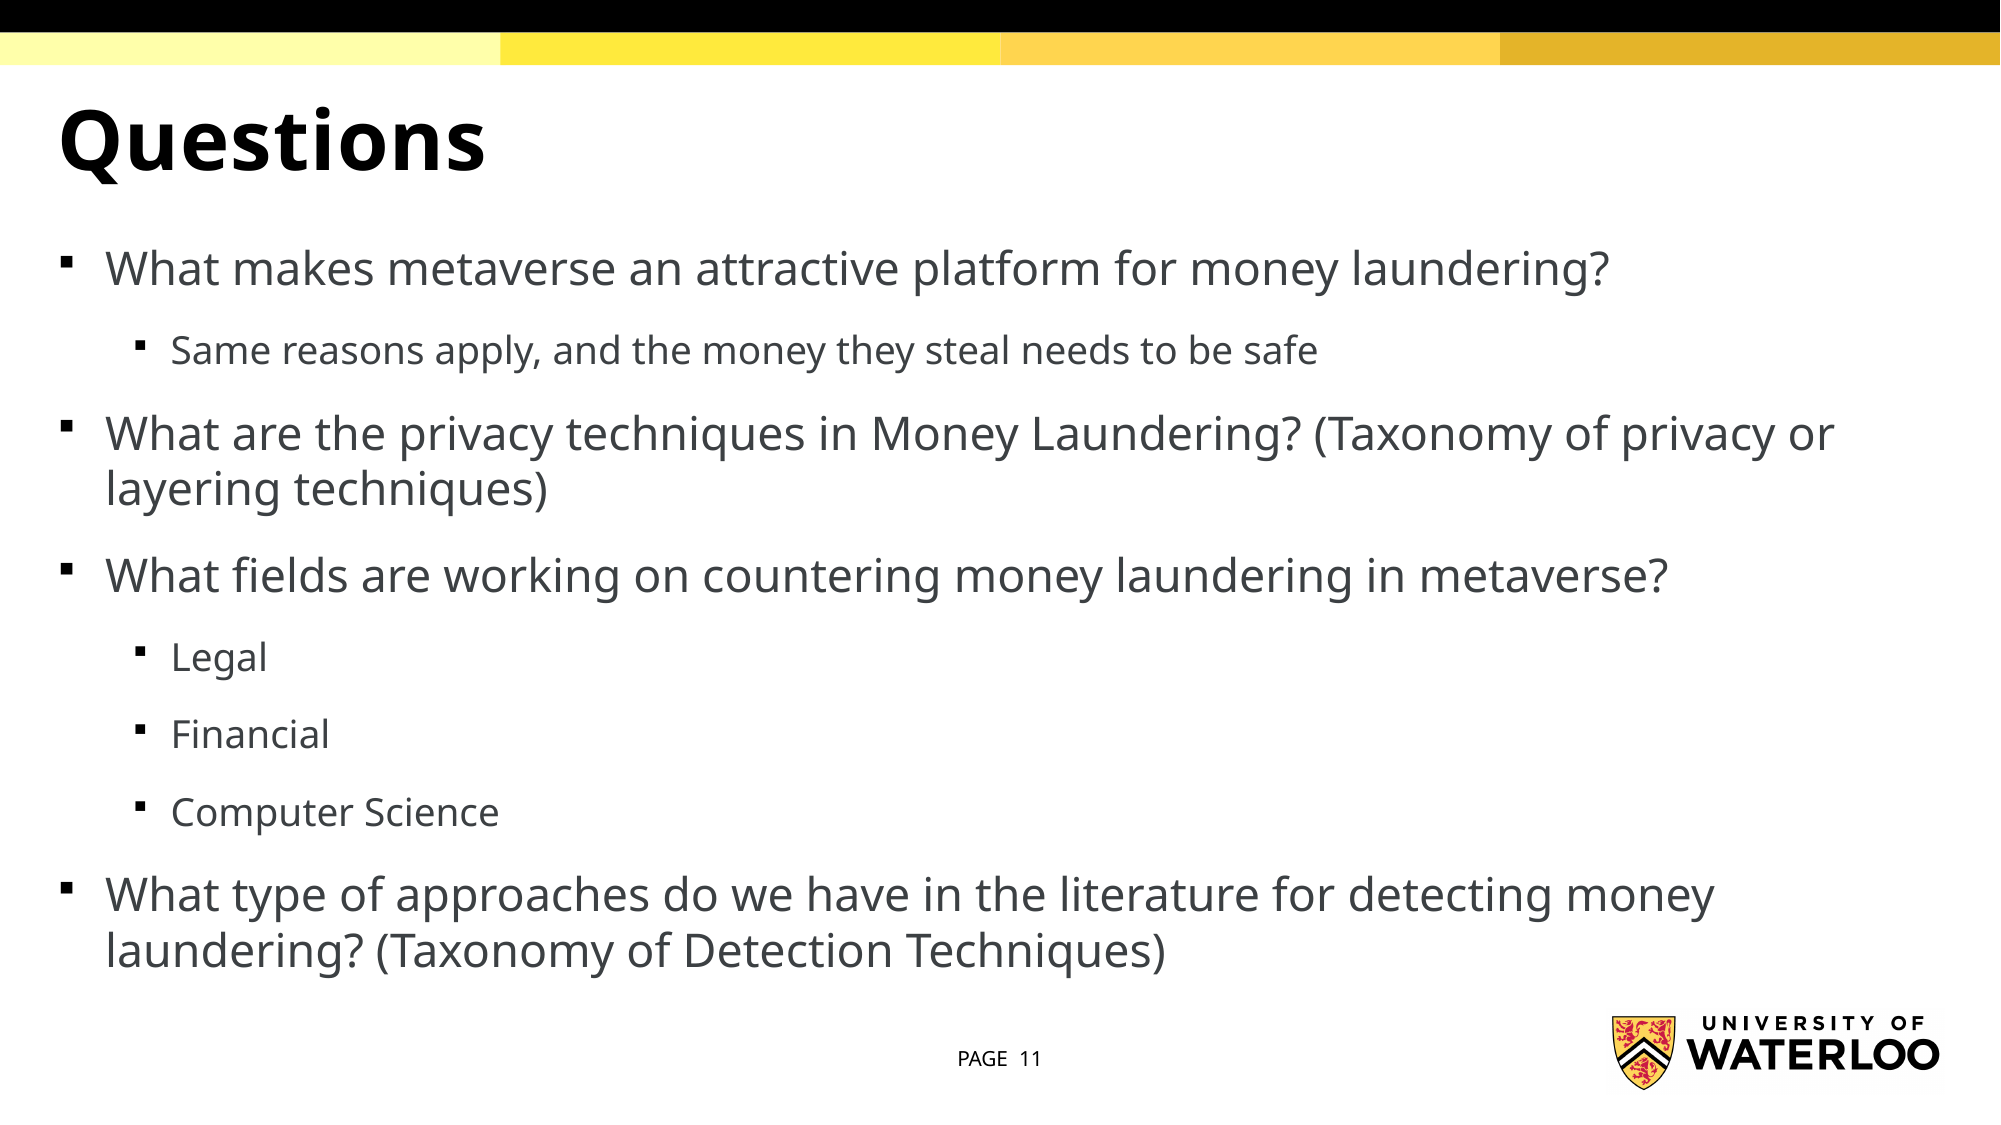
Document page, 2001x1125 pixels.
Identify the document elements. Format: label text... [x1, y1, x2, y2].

picture [1606, 1008, 1945, 1095]
title Questions [42, 71, 1941, 219]
list What makes metaverse an attractive platform for money laundering? Same reasons apply, and the money they steal needs to be safe What are the privacy techniques in Money Laundering? (Taxonomy of privacy or layering techniques) What fields are working on countering money laundering in metaverse? Legal Financial Computer Science What type of approaches do we have in the literature for detecting money laundering? (Taxonomy of Detection Techniques) [42, 231, 1941, 986]
slide_number PAGE 11 [916, 1039, 1084, 1081]
